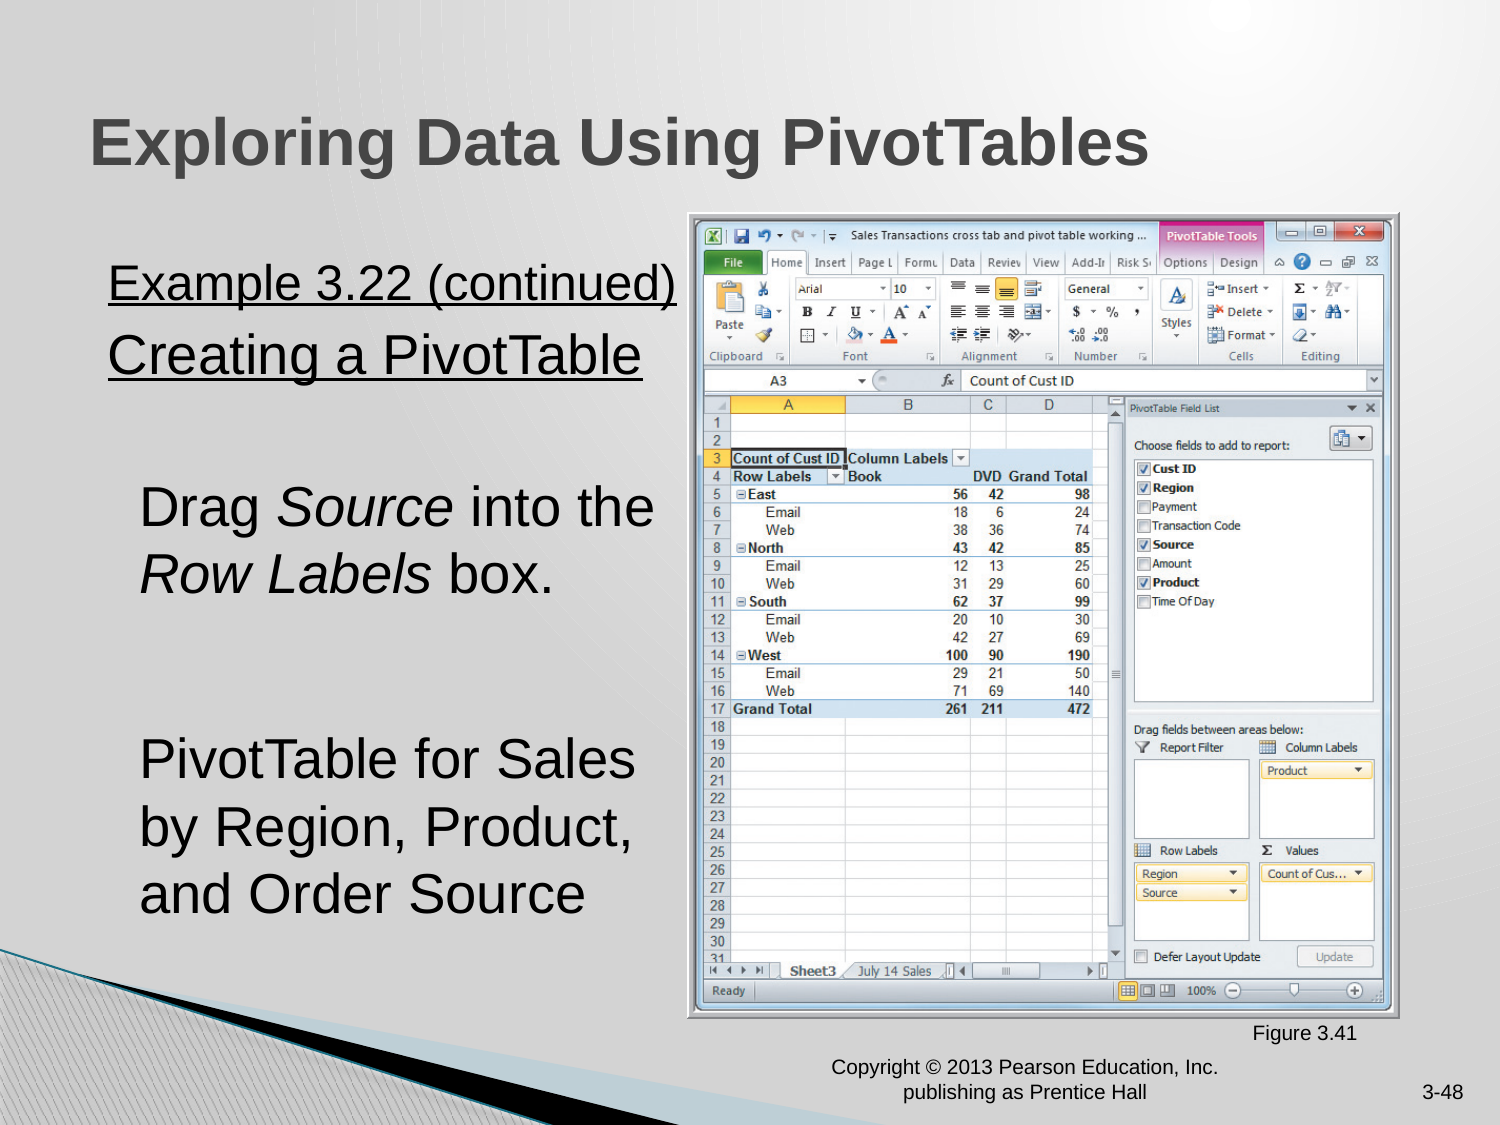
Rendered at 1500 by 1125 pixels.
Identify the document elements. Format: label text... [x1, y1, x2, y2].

text_box Figure 3.41 [1237, 1029, 1373, 1053]
picture [687, 212, 1401, 1019]
title Exploring Data Using PivotTables [75, 45, 1425, 233]
text_box Example 3.22 (continued) Creating a PivotTable [75, 242, 681, 513]
slide_number 3-48 [1362, 1051, 1479, 1112]
footer Copyright © 2013 Pearson Education, Inc. publishing as Prentice Hall [812, 1051, 1238, 1112]
list Drag Source into the Row Labels box. PivotTable for Sales by Region, Product, and Order Source [105, 513, 681, 963]
